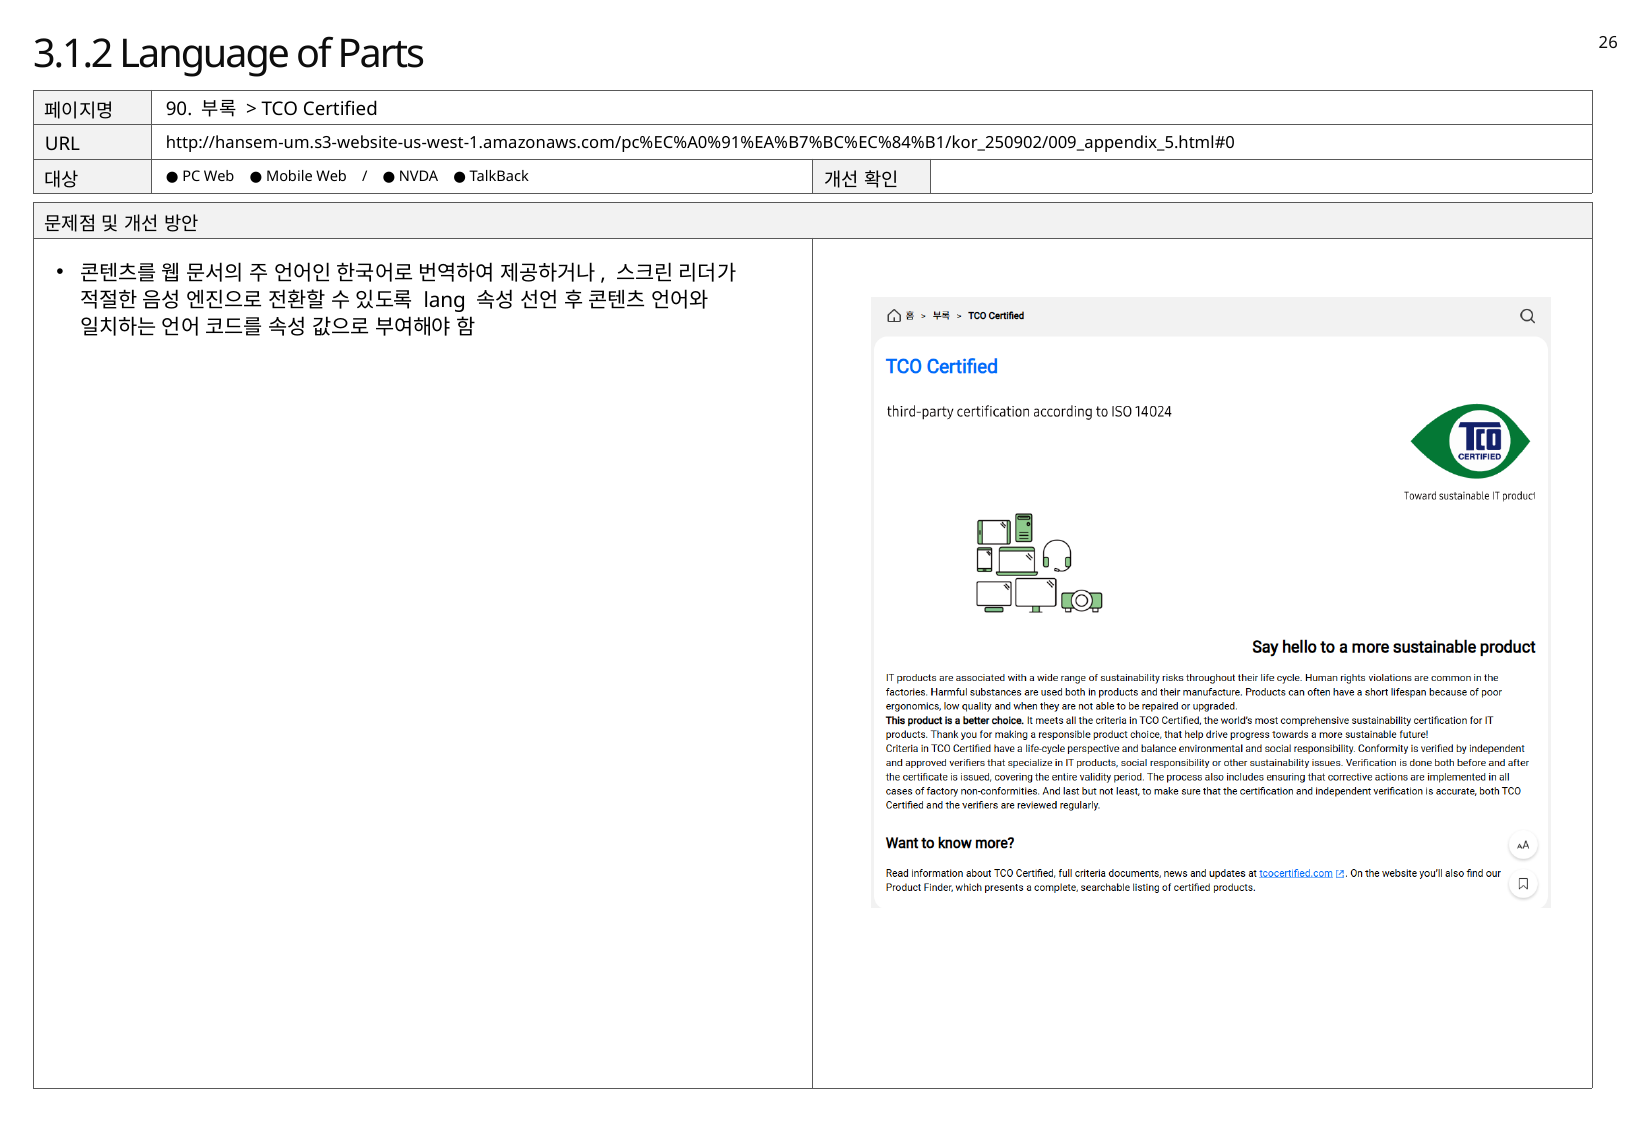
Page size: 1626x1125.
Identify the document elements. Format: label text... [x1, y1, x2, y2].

list 콘텐츠를 웹 문서의 주 언어인 한국어로 번역하여 제공하거나, 스크린 리더가 적절한 음성 엔진으로 전환할 수 있도록 lang 속성 선언 후 콘텐츠 언어와 일치하는 언어 코드를 속성 값으로 부여해야 함 [56, 257, 789, 408]
list 90. 부록 > TCO Certified [151, 90, 1593, 125]
picture [871, 297, 1551, 908]
title 3.1.2 Language of Parts [33, 33, 1463, 77]
list ● PC Web ● Mobile Web / ● NVDA ● TalkBack [151, 158, 813, 193]
list http://hansem-um.s3-website-us-west-1.amazonaws.com/pc%EC%A0%91%EA%B7%BC%EC%84%B1/kor_250902/009_appendix_5.html#0 [151, 125, 1593, 160]
